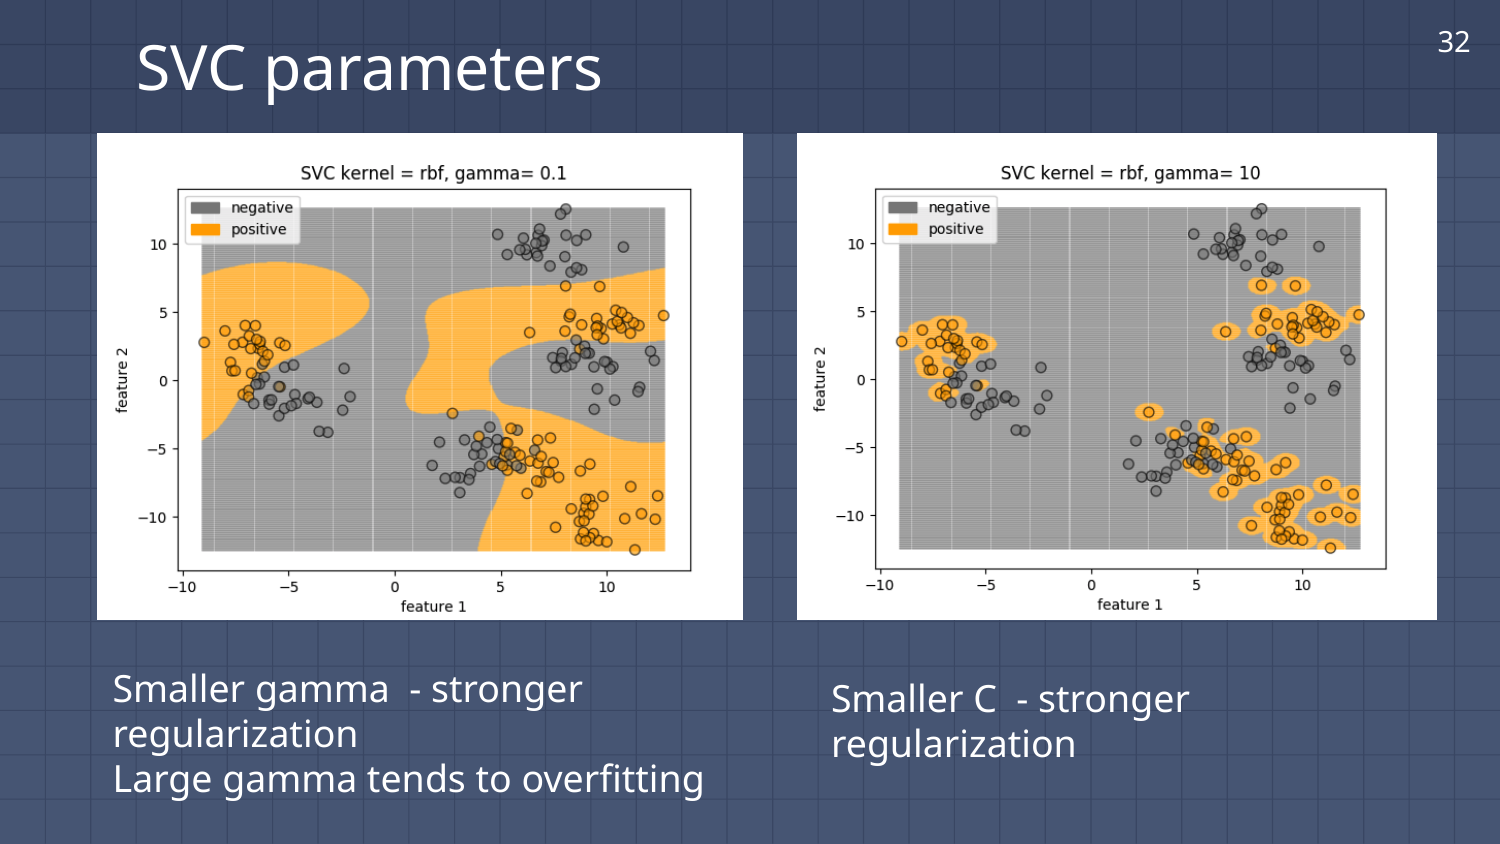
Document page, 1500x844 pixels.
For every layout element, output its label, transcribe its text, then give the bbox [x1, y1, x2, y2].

slide_number ‹#› [1408, 0, 1500, 88]
title Smaller gamma - stronger regularization Large gamma tends to overfitting [97, 650, 783, 794]
title SVC parameters [121, 0, 1383, 118]
picture [97, 132, 743, 620]
picture [796, 132, 1437, 620]
title Smaller C - stronger regularization [815, 659, 1402, 804]
